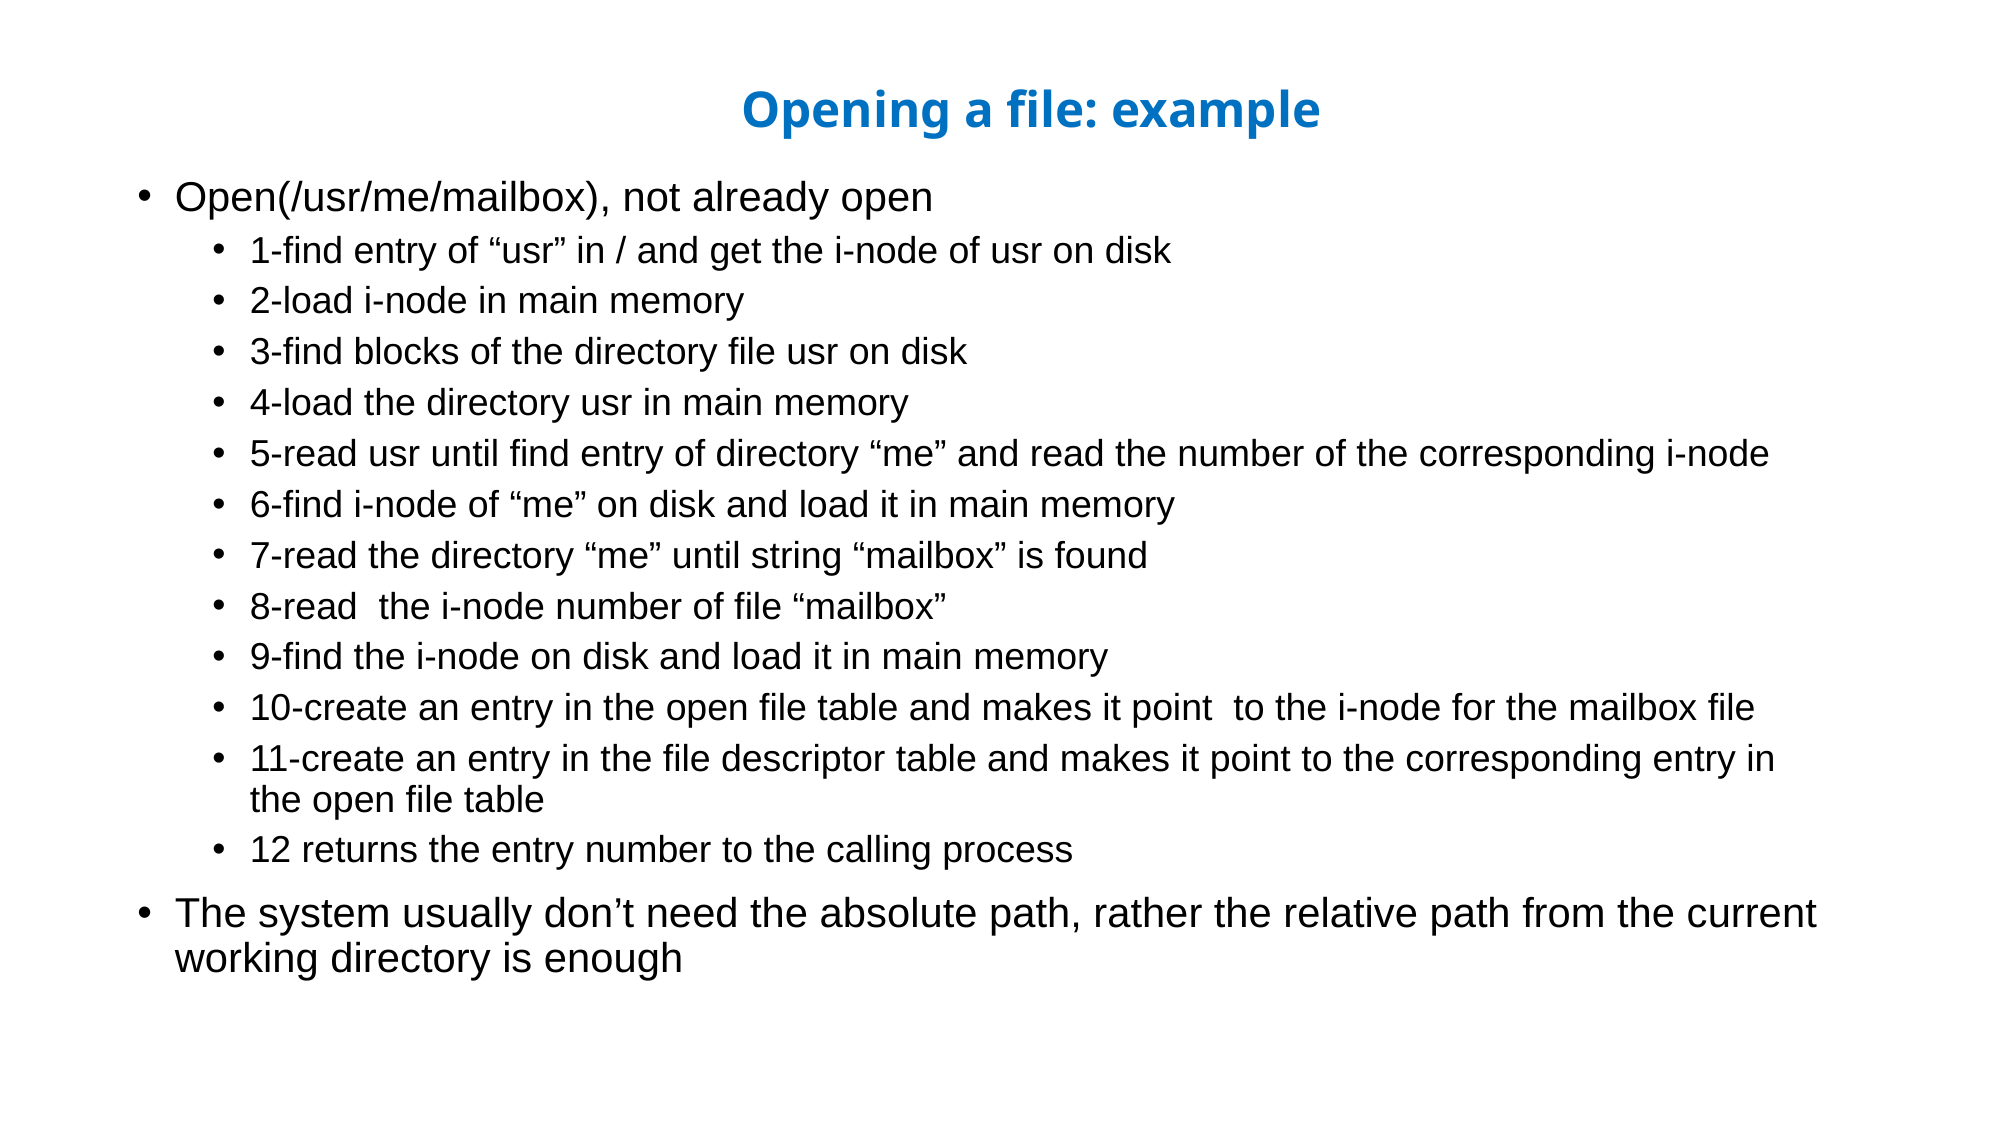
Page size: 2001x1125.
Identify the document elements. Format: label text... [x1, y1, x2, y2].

list Open(/usr/me/mailbox), not already open 1-find entry of “usr” in / and get the i-node of usr on disk 2-load i-node in main memory 3-find blocks of the directory file usr on disk 4-load the directory usr in main memory 5-read usr until find entry of directory “me” and read the number of the corresponding i-node 6-find i-node of “me” on disk and load it in main memory 7-read the directory “me” until string “mailbox” is found 8-read the i-node number of file “mailbox” 9-find the i-node on disk and load it in main memory 10-create an entry in the open file table and makes it point to the i-node for the mailbox file 11-create an entry in the file descriptor table and makes it point to the corresponding entry in the open file table 12 returns the entry number to the calling process The system usually don’t need the absolute path, rather the relative path from the current working directory is enough [122, 167, 1848, 882]
title Opening a file: example [726, 55, 1368, 167]
